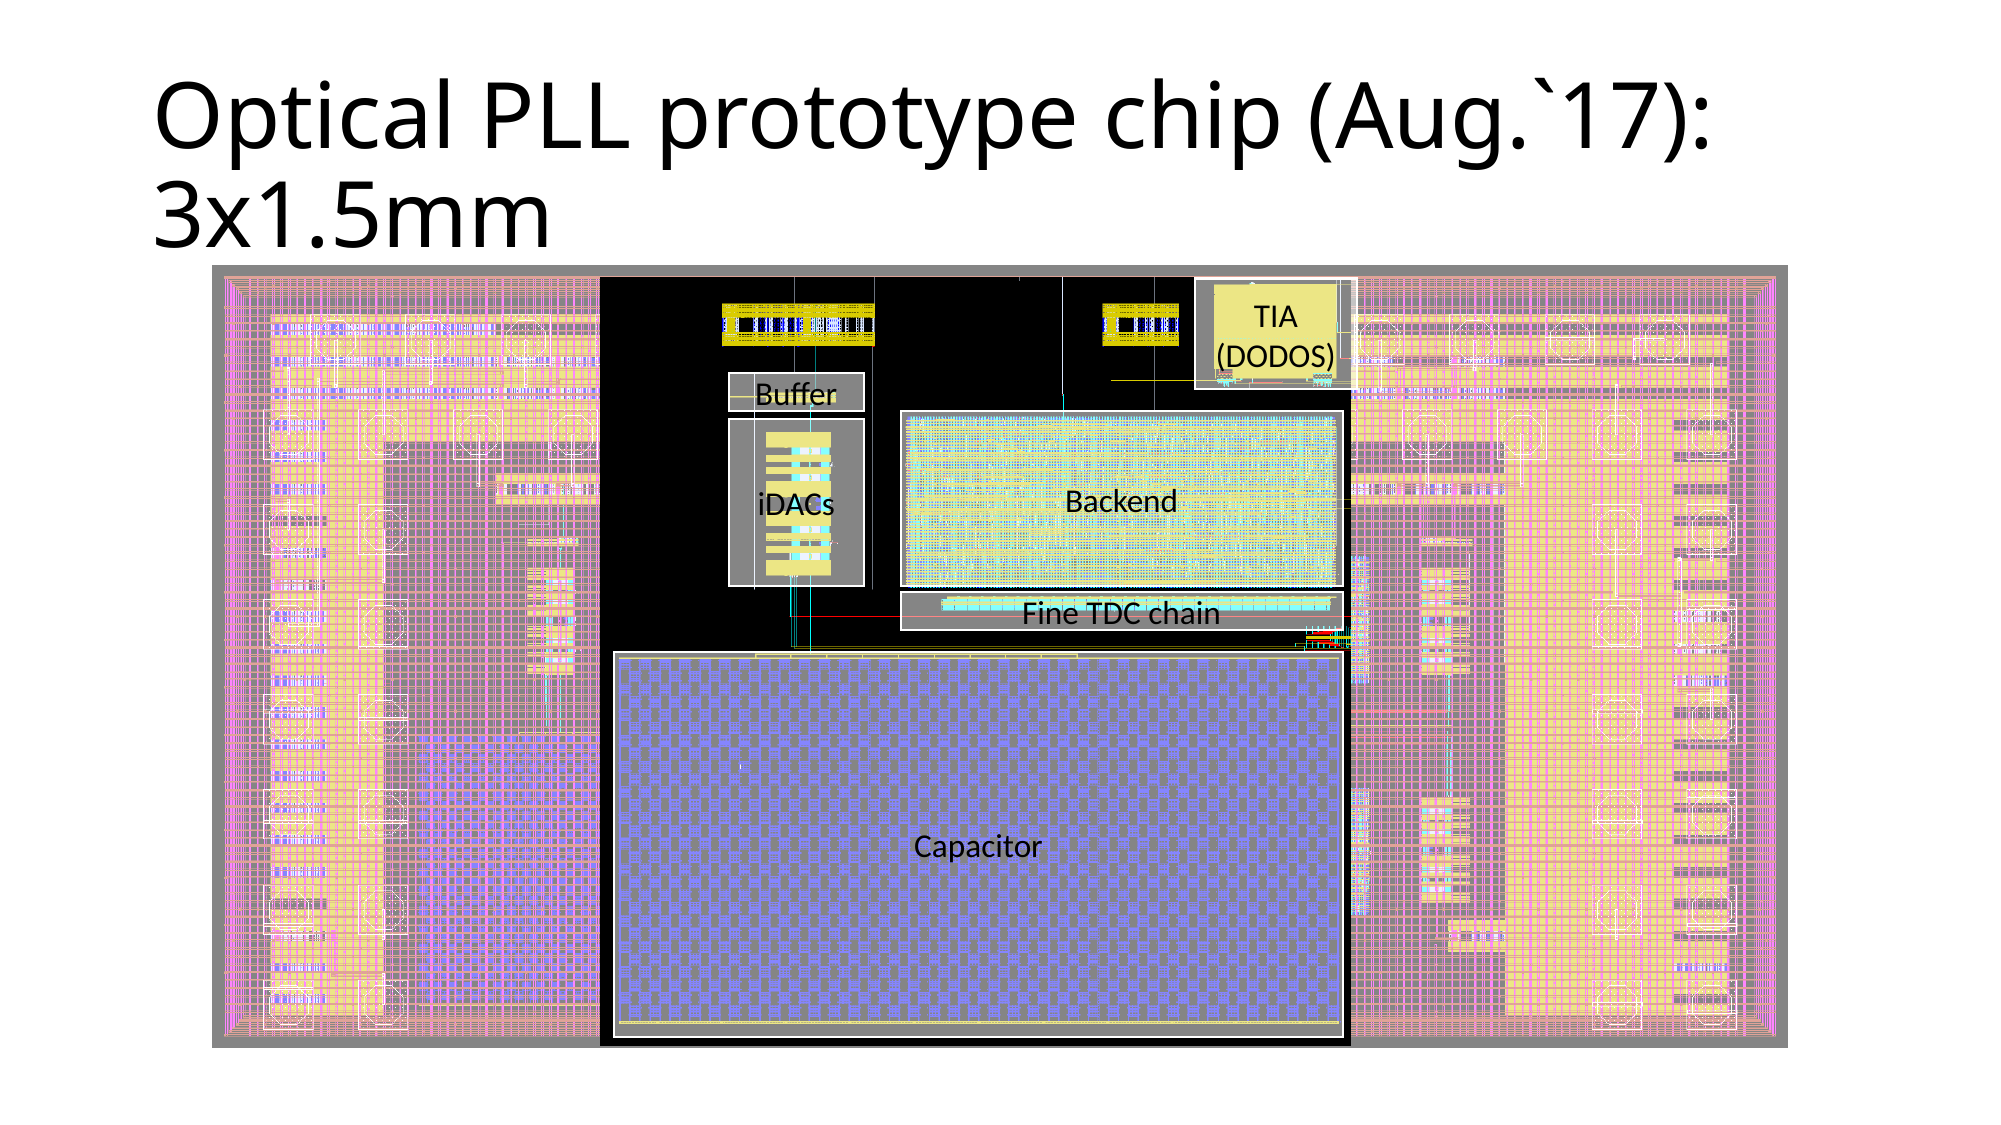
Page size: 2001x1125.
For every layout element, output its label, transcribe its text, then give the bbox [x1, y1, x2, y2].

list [211, 263, 1789, 1049]
picture [600, 277, 1351, 1046]
title Optical PLL prototype chip (Aug.`17): 3x1.5mm [137, 59, 1892, 278]
